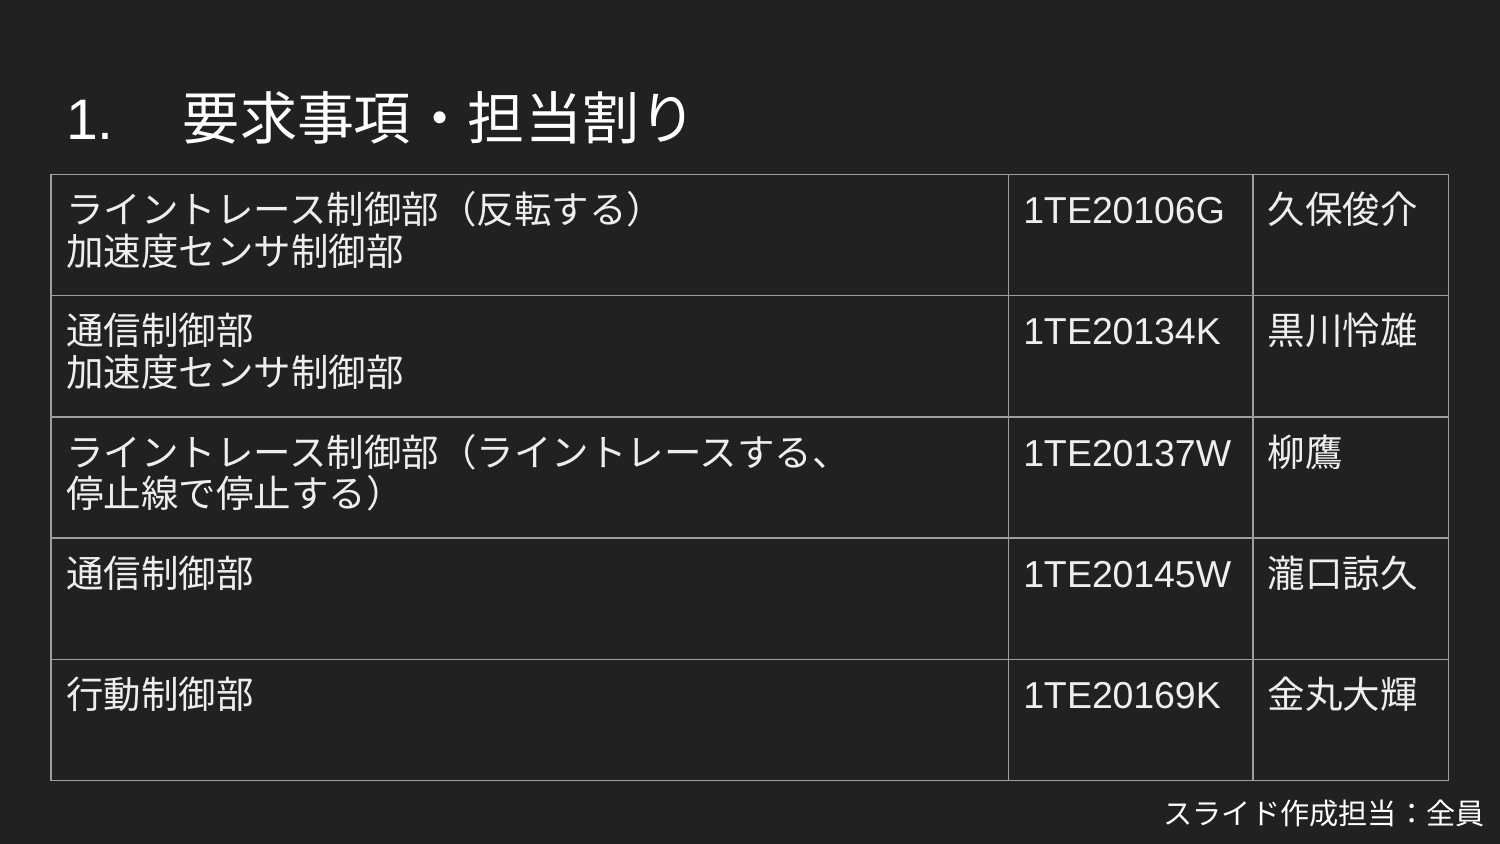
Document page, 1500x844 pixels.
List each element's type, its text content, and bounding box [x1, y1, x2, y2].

table_cell 通信制御部 [52, 539, 1008, 659]
table_header 1TE20106G [1009, 175, 1252, 295]
text_box スライド作成担当：全員 [10, 780, 1500, 844]
table_cell 黒川怜雄 [1254, 296, 1448, 416]
table_cell 1TE20169K [1009, 660, 1252, 780]
table_cell 金丸大輝 [1254, 660, 1448, 780]
table_cell 行動制御部 [52, 660, 1008, 780]
table_cell ライントレース制御部（ライントレースする、 停止線で停止する） [52, 418, 1008, 537]
table_cell 瀧口諒久 [1254, 539, 1448, 659]
table_header ライントレース制御部（反転する） 加速度センサ制御部 [52, 175, 1008, 295]
title 1. 要求事項・担当割り [51, 72, 1449, 167]
table_cell 1TE20145W [1009, 539, 1252, 659]
table_cell 柳鷹 [1254, 418, 1448, 537]
table_cell 通信制御部 加速度センサ制御部 [52, 296, 1008, 416]
table_header 久保俊介 [1254, 175, 1448, 295]
table_cell 1TE20134K [1009, 296, 1252, 416]
table_cell 1TE20137W [1009, 418, 1252, 537]
